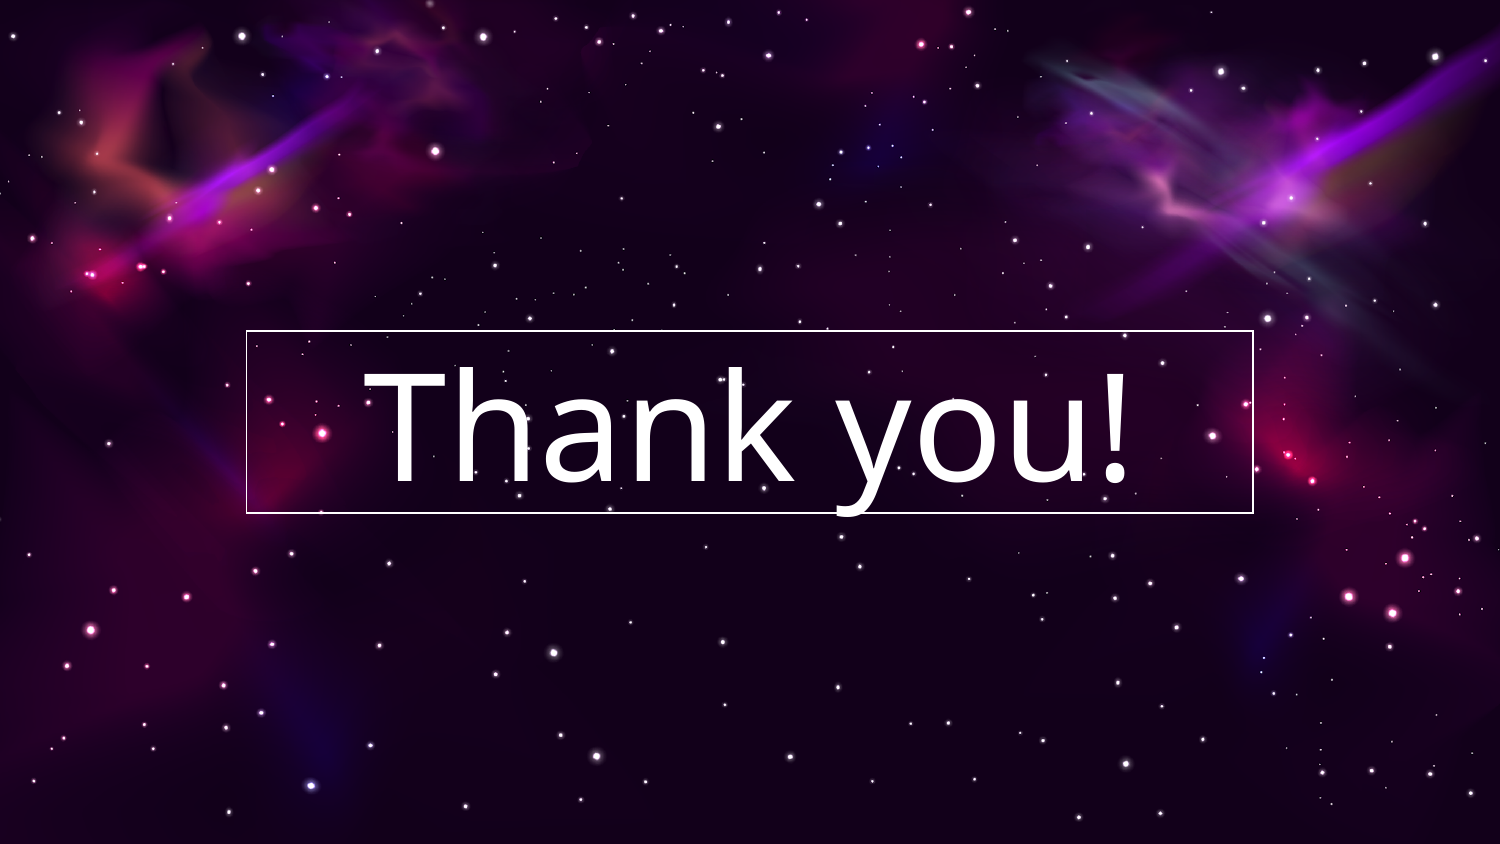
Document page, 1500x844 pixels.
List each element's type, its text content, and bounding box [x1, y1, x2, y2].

title Thank you! [246, 330, 1254, 514]
picture [0, 0, 1500, 844]
